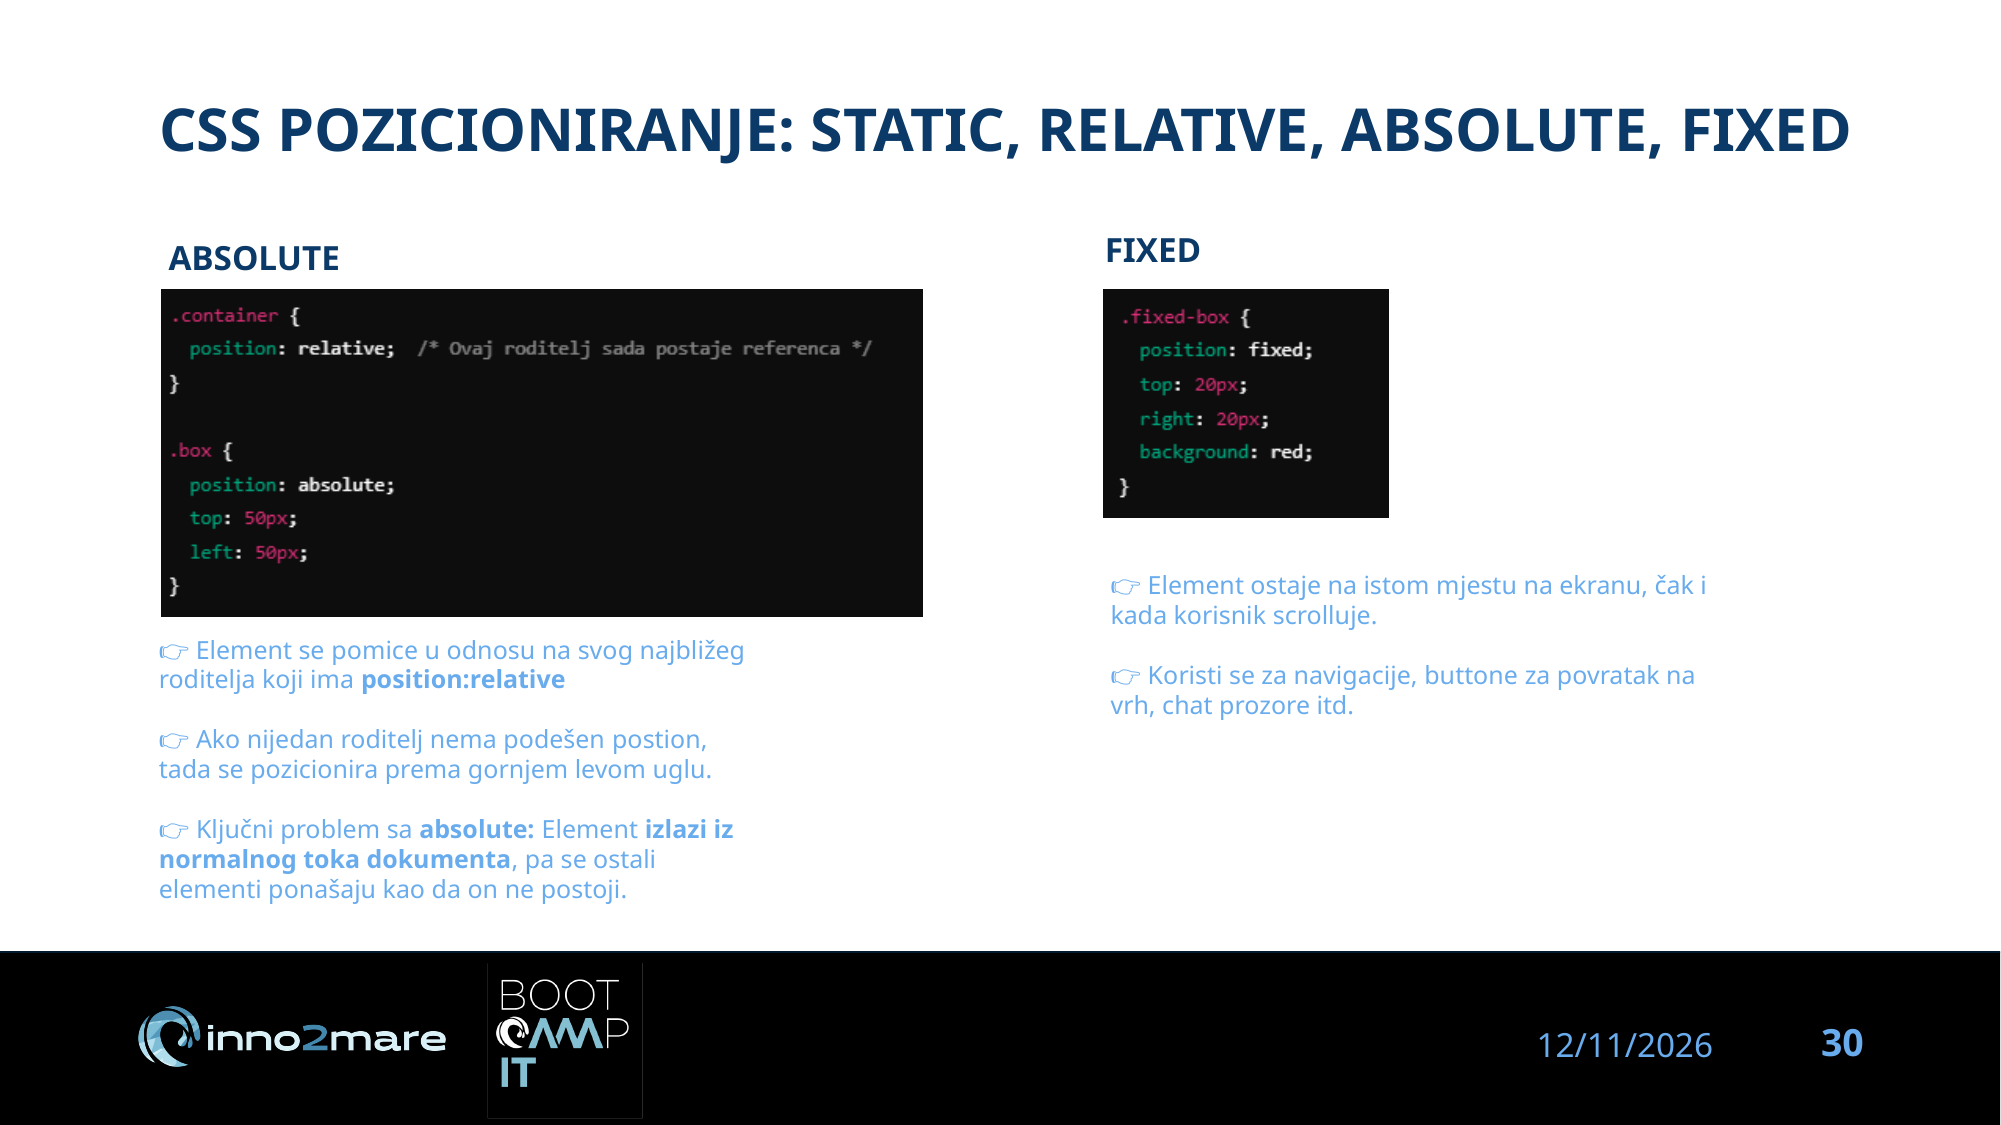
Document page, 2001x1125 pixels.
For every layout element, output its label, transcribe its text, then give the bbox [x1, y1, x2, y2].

text_box 👉 Element ostaje na istom mjestu na ekranu, čak i kada korisnik scrolluje. 👉 Koristi se za navigacije, buttone za povratak na vrh, chat prozore itd. [1095, 562, 1731, 727]
picture [138, 957, 690, 1124]
text_box 👉 Element se pomice u odnosu na svog najbližeg roditelja koji ima position:relative 👉 Ako nijedan roditelj nema podešen postion, tada se pozicionira prema gornjem levom uglu. 👉 Ključni problem sa absolute: Element izlazi iz normalnog toka dokumenta, pa se ostali elementi ponašaju kao da on ne postoji. [144, 626, 779, 911]
picture [161, 289, 923, 617]
text_box CSS Pozicioniranje: Static, Relative, Absolute, Fixed [144, 62, 1870, 203]
picture [1103, 289, 1389, 518]
text_box FIXED [1089, 181, 2000, 322]
title AbsolutE [153, 189, 1065, 330]
